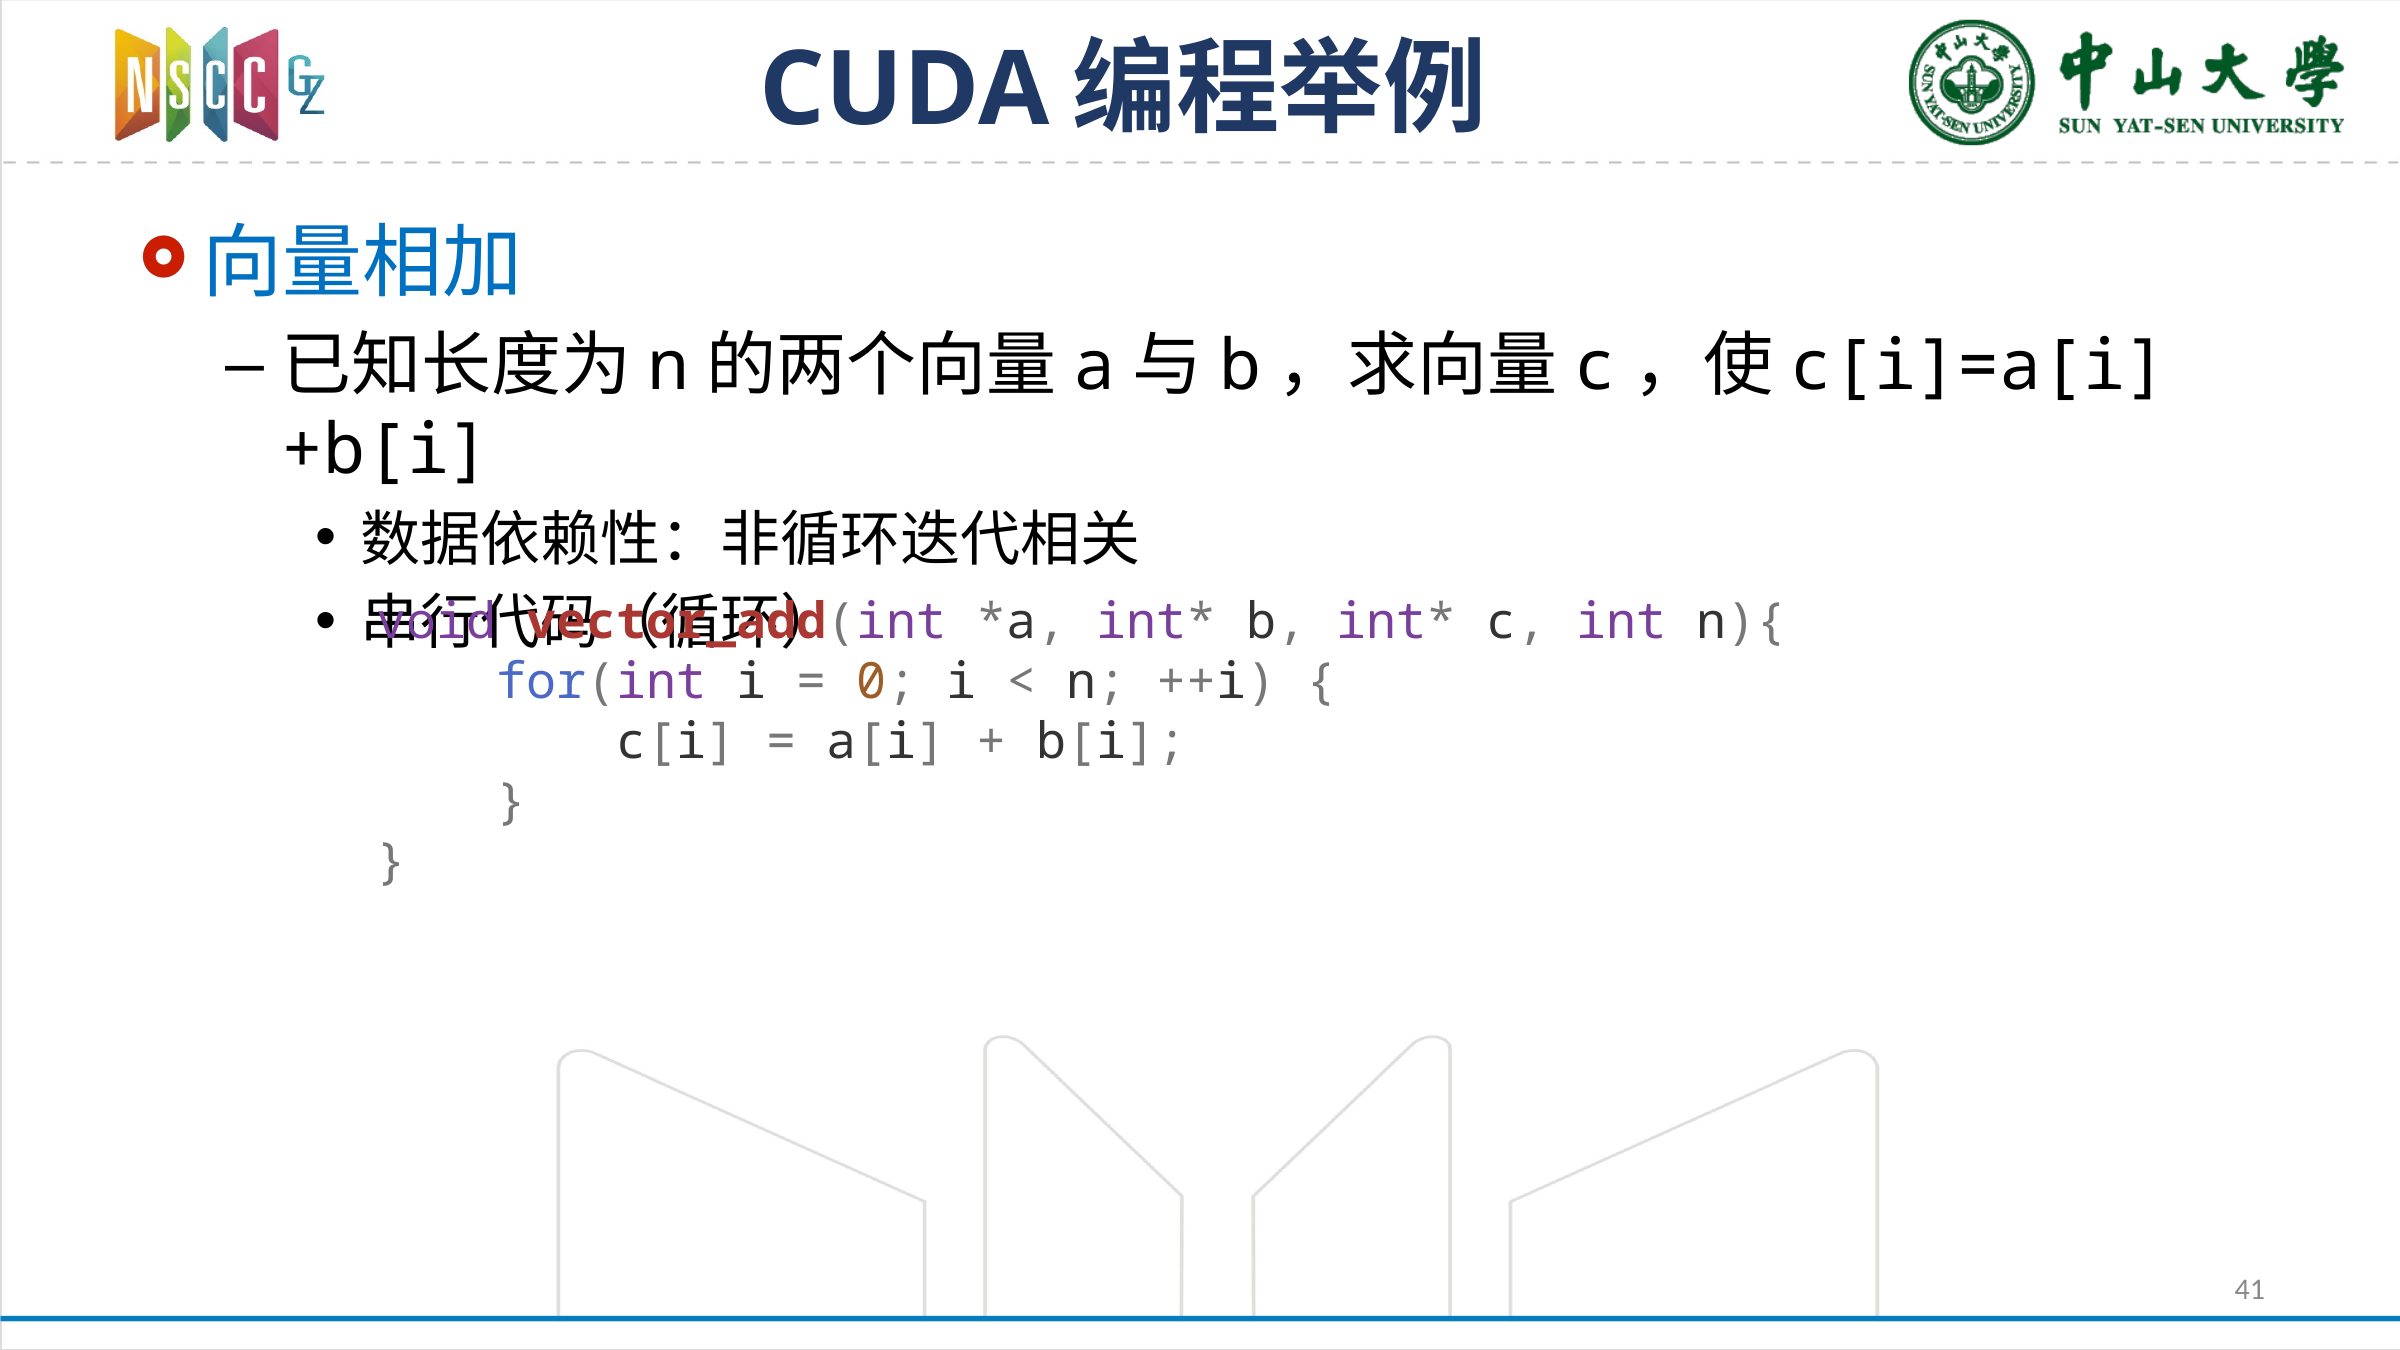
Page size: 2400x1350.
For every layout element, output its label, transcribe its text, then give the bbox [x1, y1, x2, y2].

slide_number 41 [1719, 1251, 2280, 1324]
picture [0, 0, 2400, 1350]
text_box void vector_add(int *a, int* b, int* c, int n){ for(int i = 0; i < n; ++i) { c[i] = a[i] + b[i]; } } [361, 581, 1836, 896]
list 向量相加 已知长度为n的两个向量a与b，求向量c，使c[i]=a[i]+b[i] 数据依赖性：非循环迭代相关 串行代码（循环） [120, 202, 2280, 1206]
title CUDA编程举例 [349, 13, 1897, 153]
